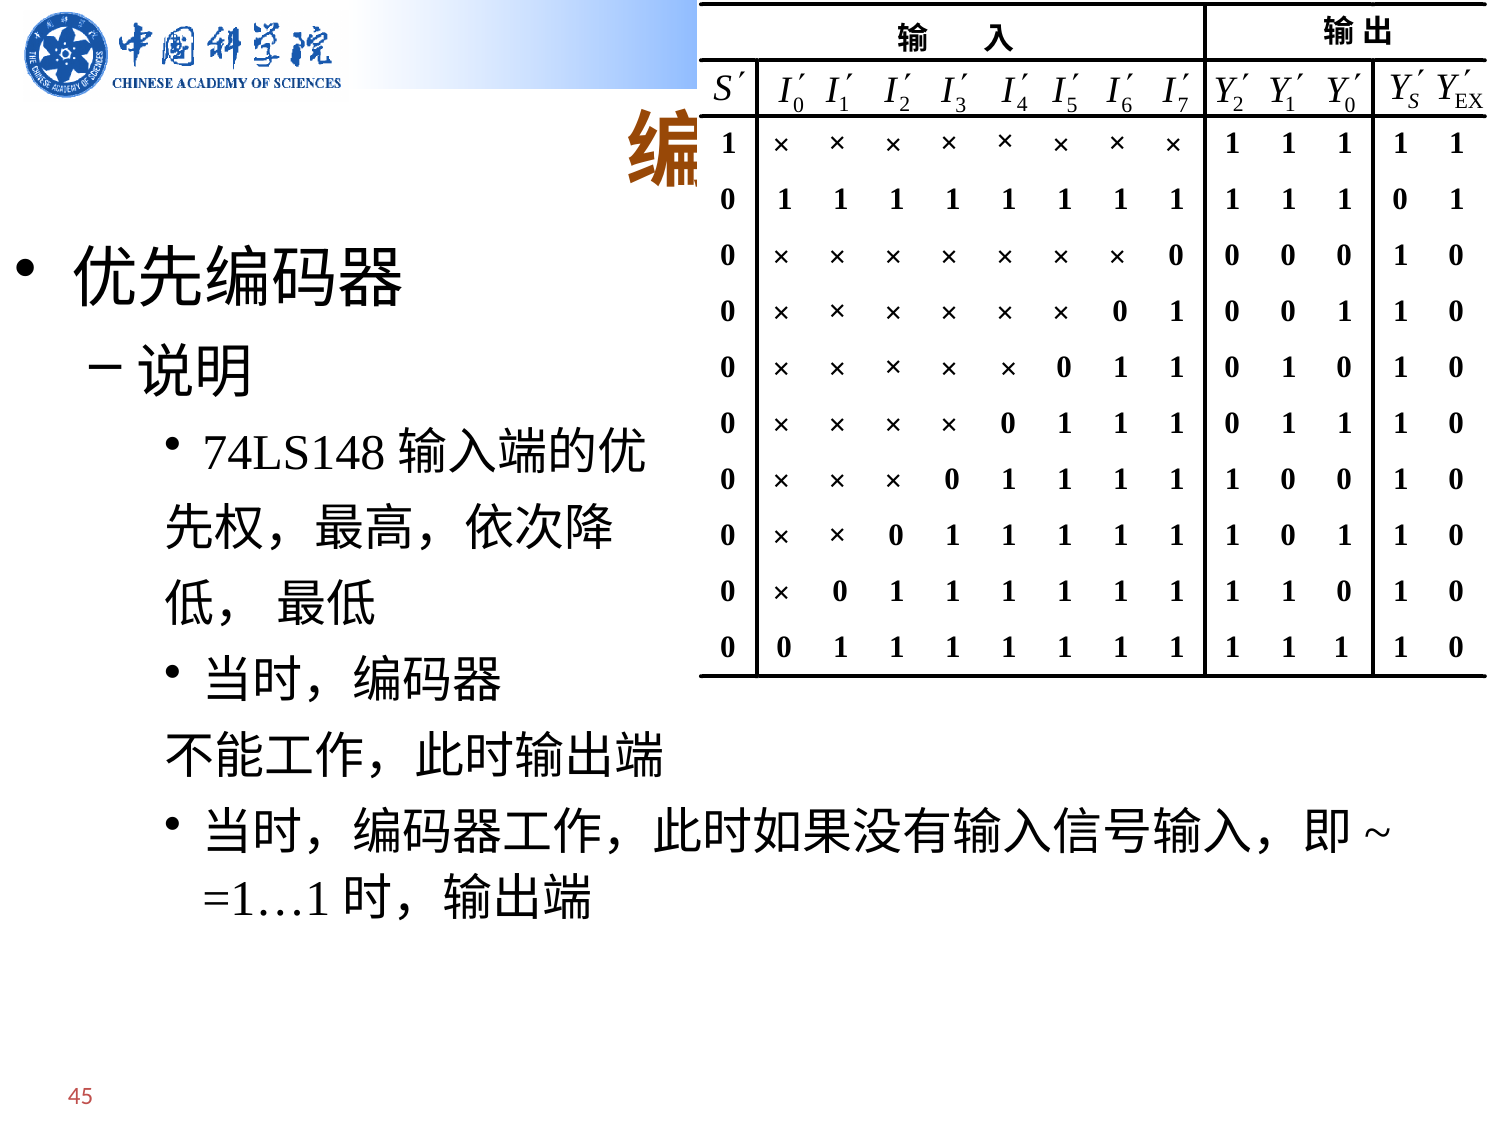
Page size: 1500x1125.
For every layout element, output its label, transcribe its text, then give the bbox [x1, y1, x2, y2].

picture [23, 10, 349, 102]
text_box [696, 0, 1500, 681]
title 编码器 [76, 90, 691, 220]
